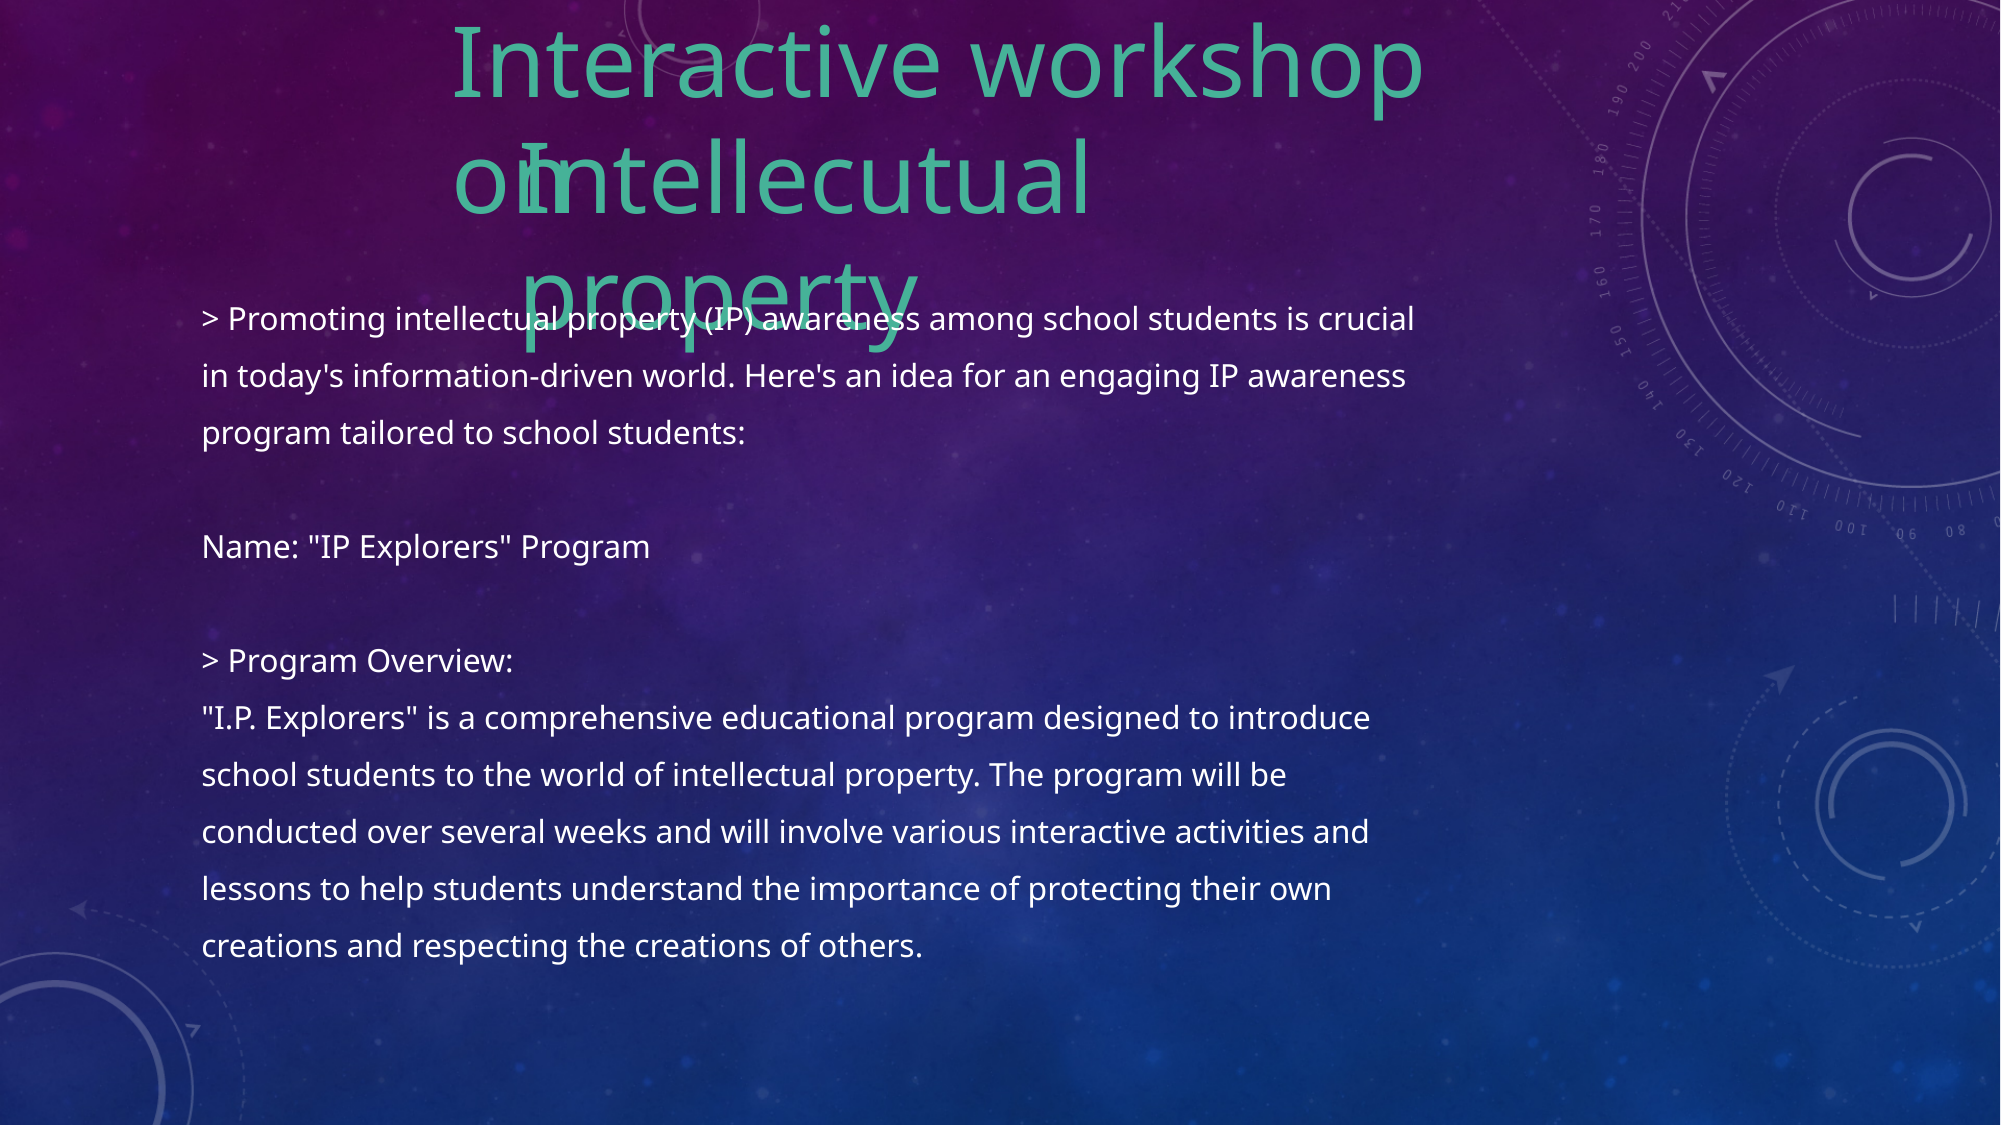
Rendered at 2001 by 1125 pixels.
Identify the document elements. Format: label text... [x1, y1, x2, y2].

picture [0, 0, 2001, 1125]
text_box Interactive workshop on [451, 1, 1549, 233]
text_box > Promoting intellectual property (IP) awareness among school students is crucial in today's information-driven world. Here's an idea for an engaging IP awareness program tailored to school students: Name: "IP Explorers" Program > Program Overview: "I.P. Explorers" is a comprehensive educational program designed to introduce school students to the world of intellectual property. The program will be conducted over several weeks and will involve various interactive activities and lessons to help students understand the importance of protecting their own creations and respecting the creations of others. [201, 280, 1449, 1125]
text_box Intellecutual property [518, 117, 1482, 350]
